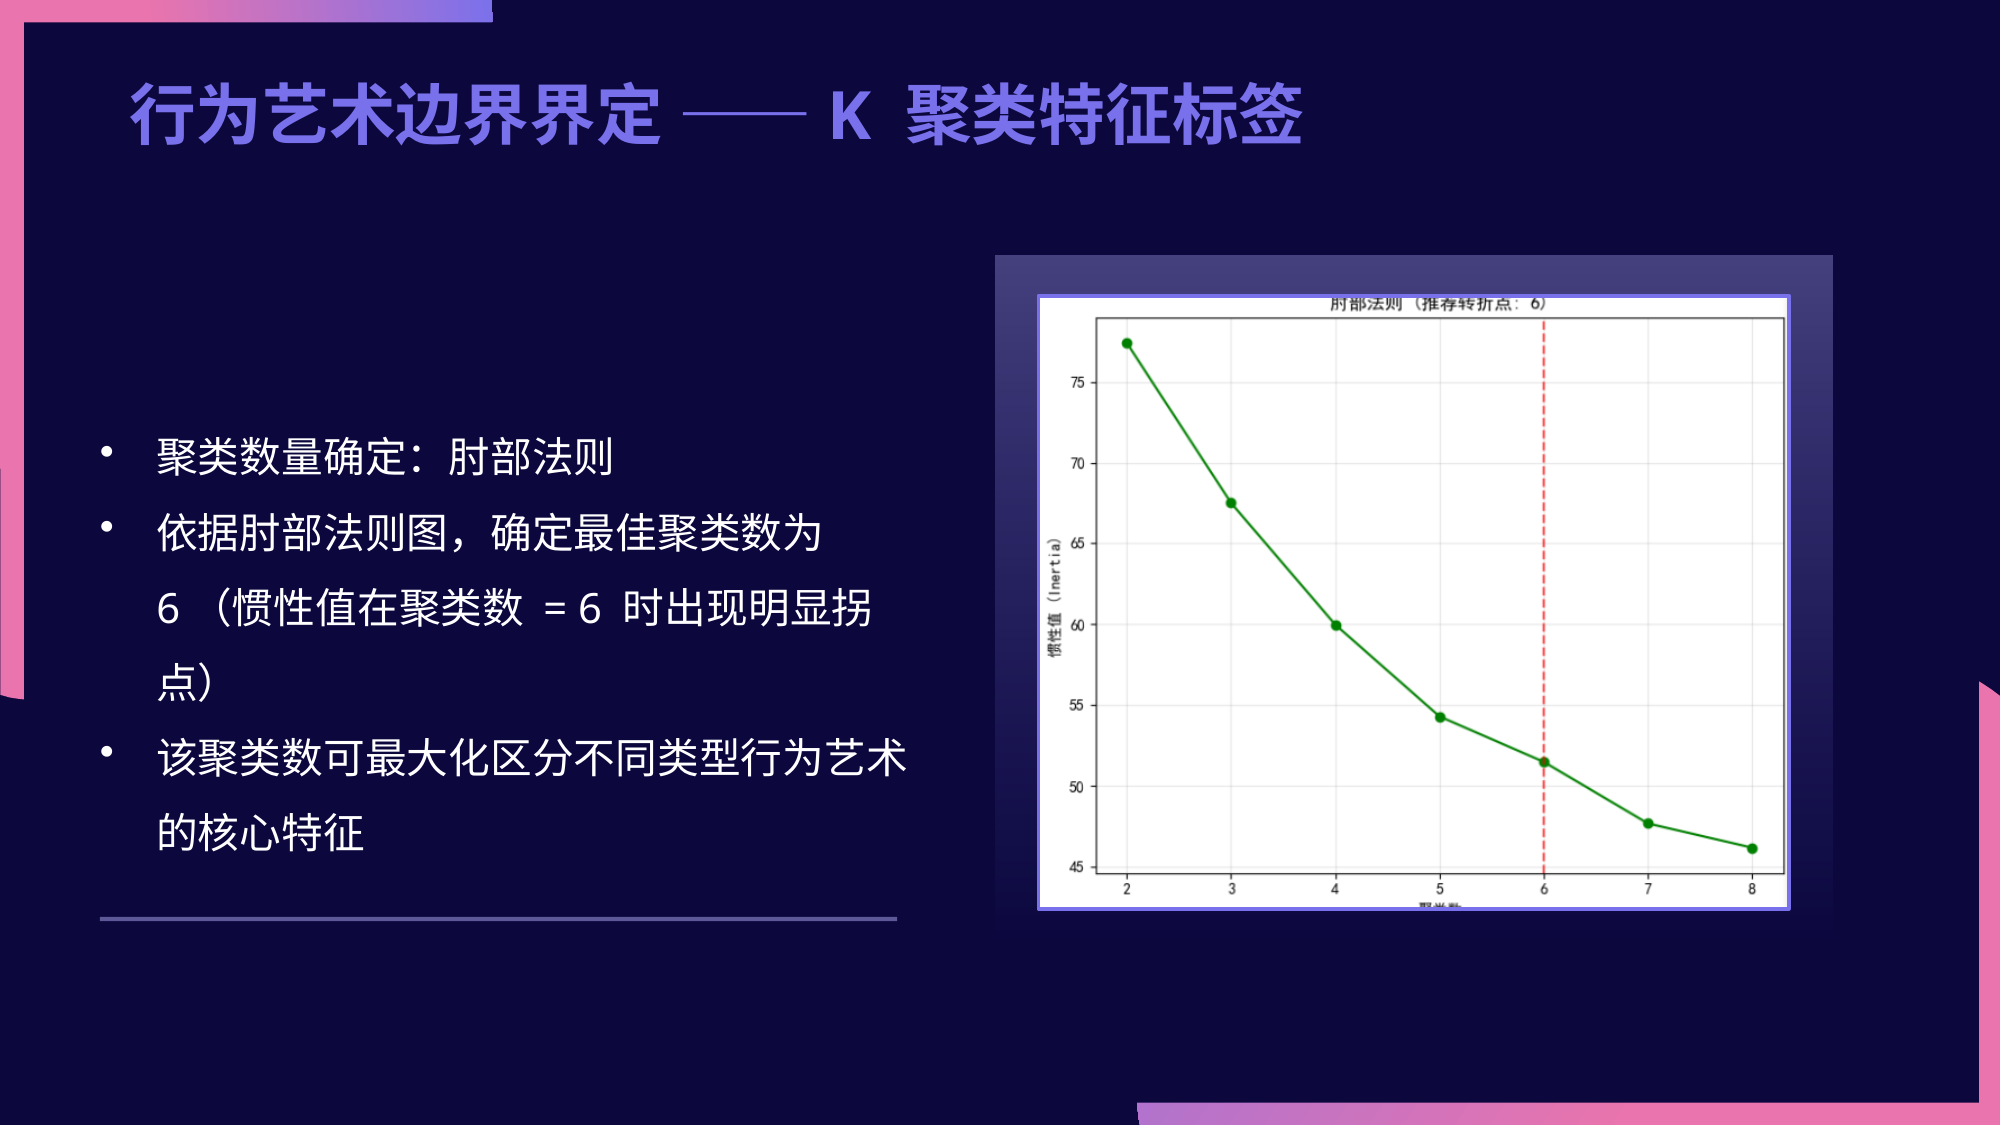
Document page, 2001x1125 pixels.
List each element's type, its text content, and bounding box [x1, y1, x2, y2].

text_box 聚类数量确定：肘部法则 依据肘部法则图，确定最佳聚类数为 6（惯性值在聚类数 = 6 时出现明显拐点） 该聚类数可最大化区分不同类型行为艺术的核心特征 [99, 406, 914, 870]
picture [1038, 295, 1790, 910]
title 行为艺术边界界定 ——K 聚类特征标签 [114, 59, 1886, 178]
text_box [994, 255, 1833, 950]
